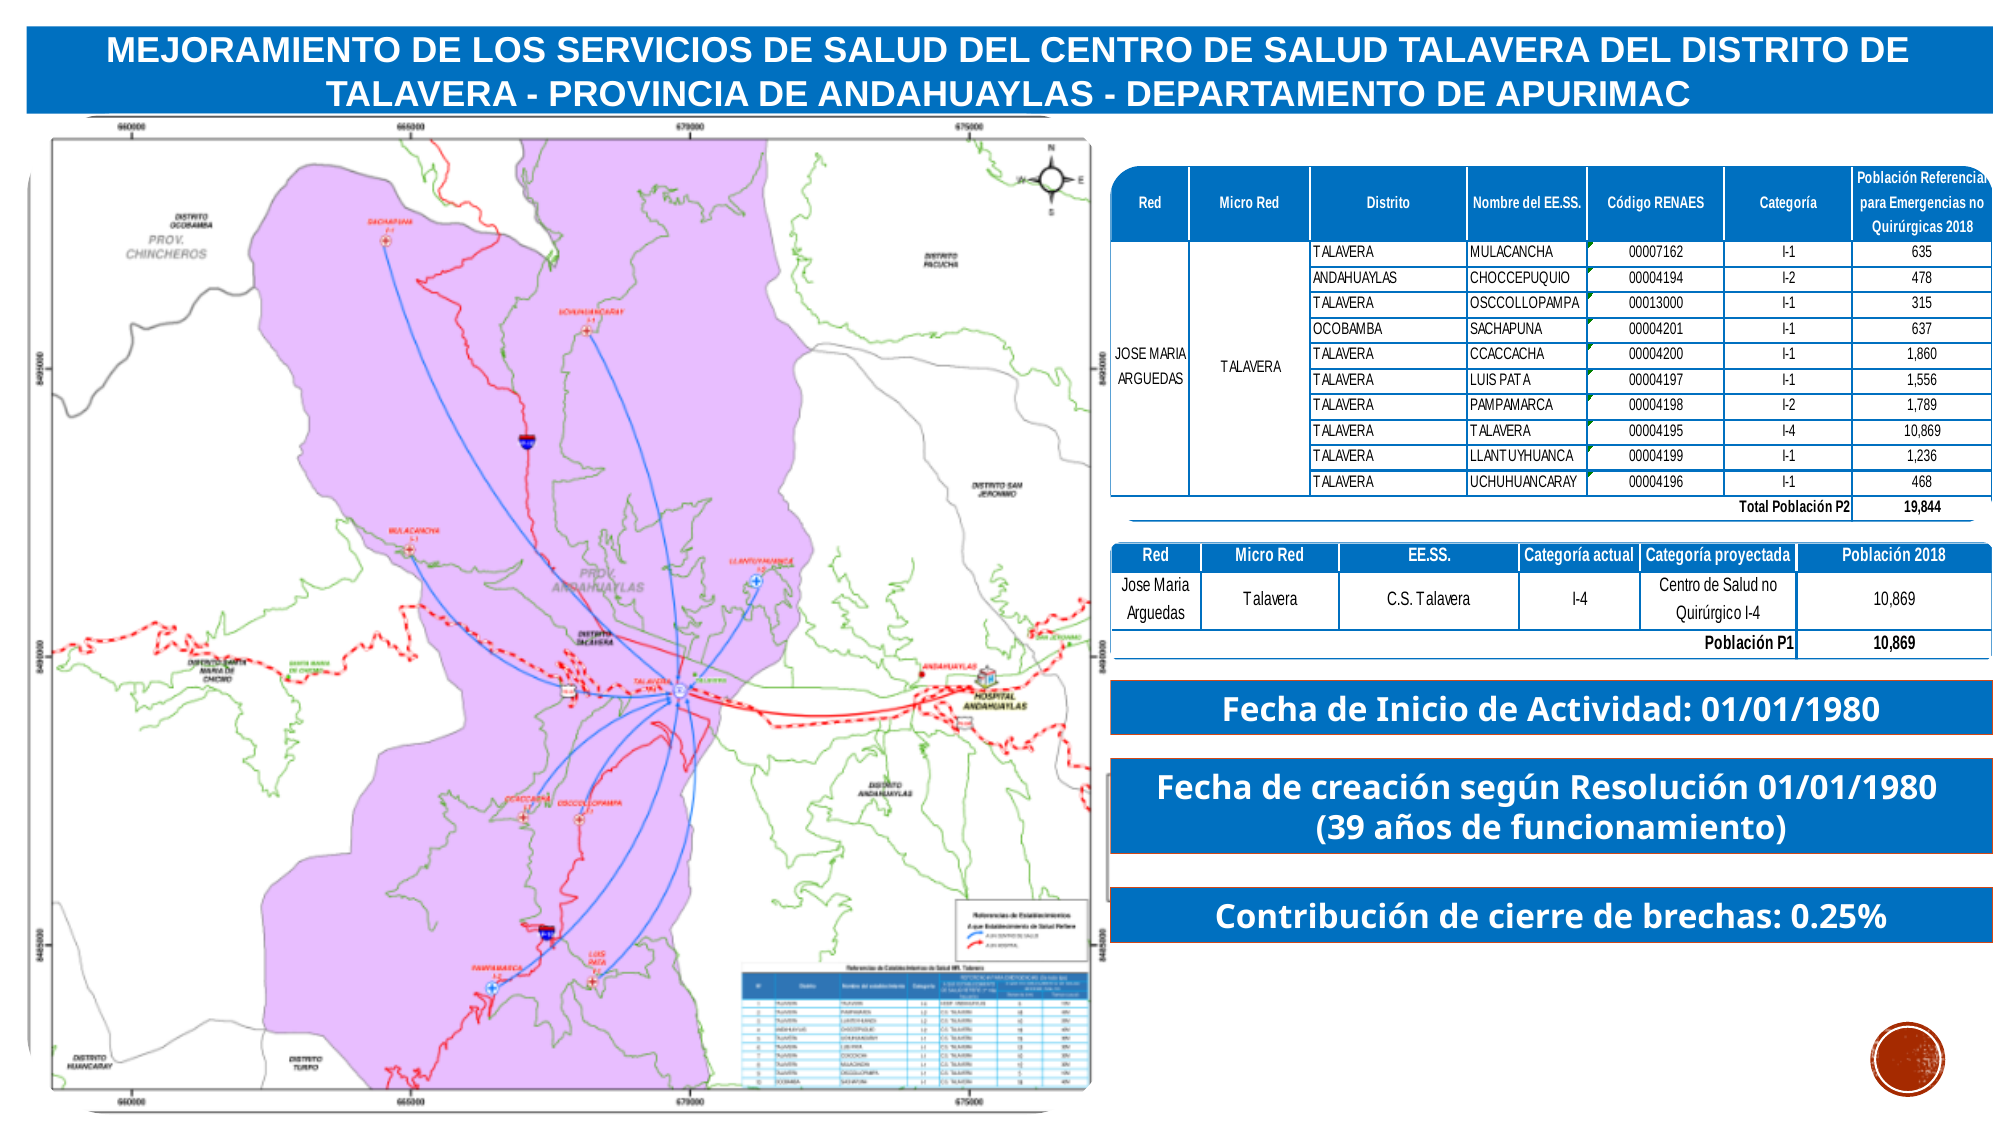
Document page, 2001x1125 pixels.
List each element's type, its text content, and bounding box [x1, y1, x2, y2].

text_box Fecha de creación según Resolución 01/01/1980 (39 años de funcionamiento) [1111, 758, 1993, 854]
picture [1110, 542, 1992, 660]
text_box Contribución de cierre de brechas: 0.25% [1111, 887, 1993, 943]
picture [26, 113, 1109, 1115]
text_box MEJORAMIENTO DE LOS SERVICIOS DE SALUD DEL CENTRO DE SALUD TALAVERA DEL DISTRITO DE TALAVERA - PROVINCIA DE ANDAHUAYLAS - DEPARTAMENTO DE APURIMAC [26, 26, 1993, 114]
picture [1110, 167, 1992, 522]
text_box Fecha de Inicio de Actividad: 01/01/1980 [1111, 680, 1993, 735]
